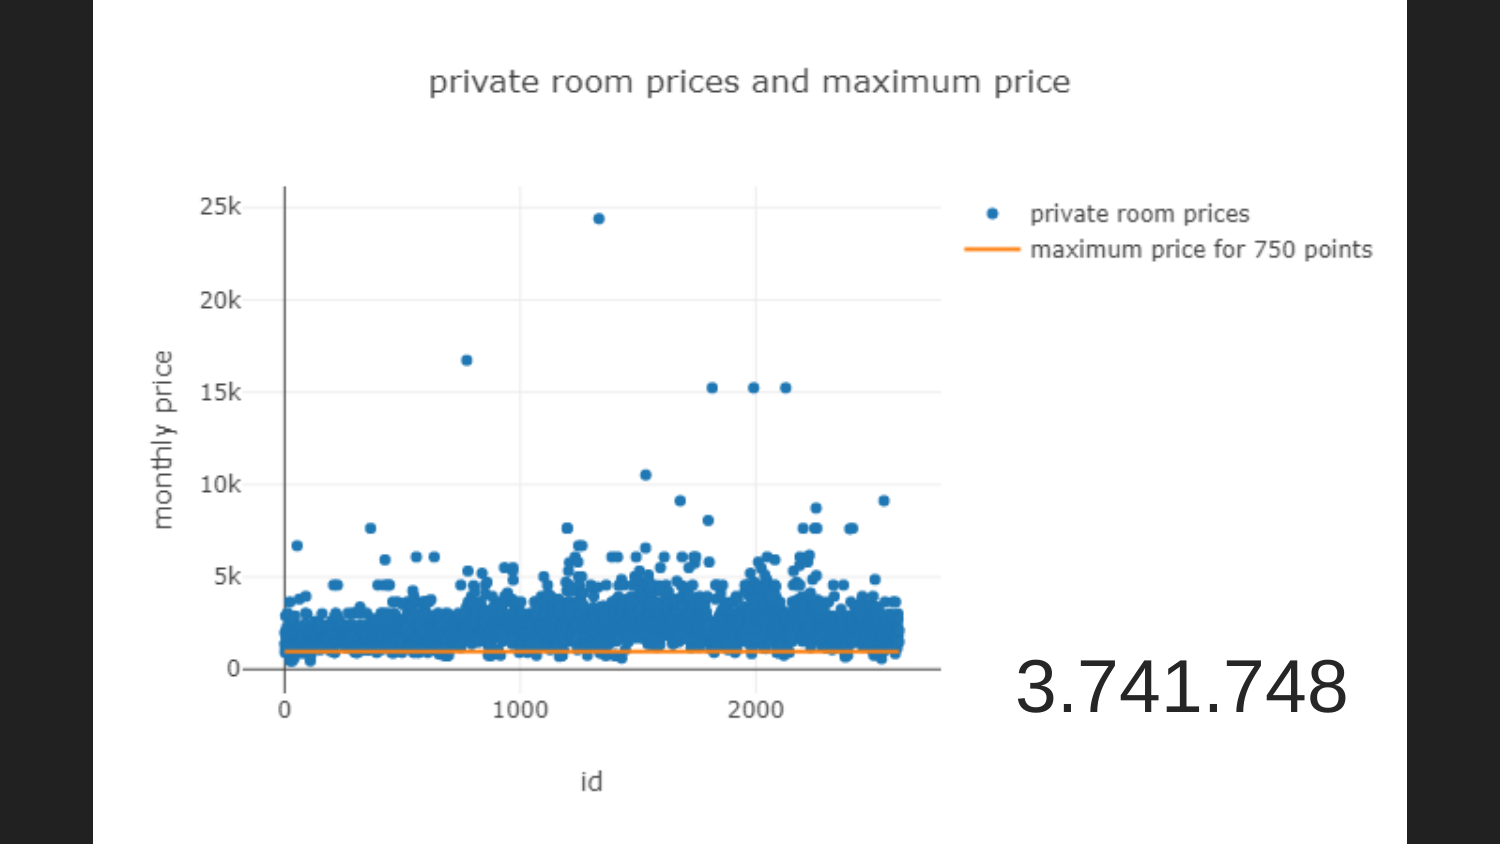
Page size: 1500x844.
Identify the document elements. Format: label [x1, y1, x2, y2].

picture [93, 0, 1407, 844]
